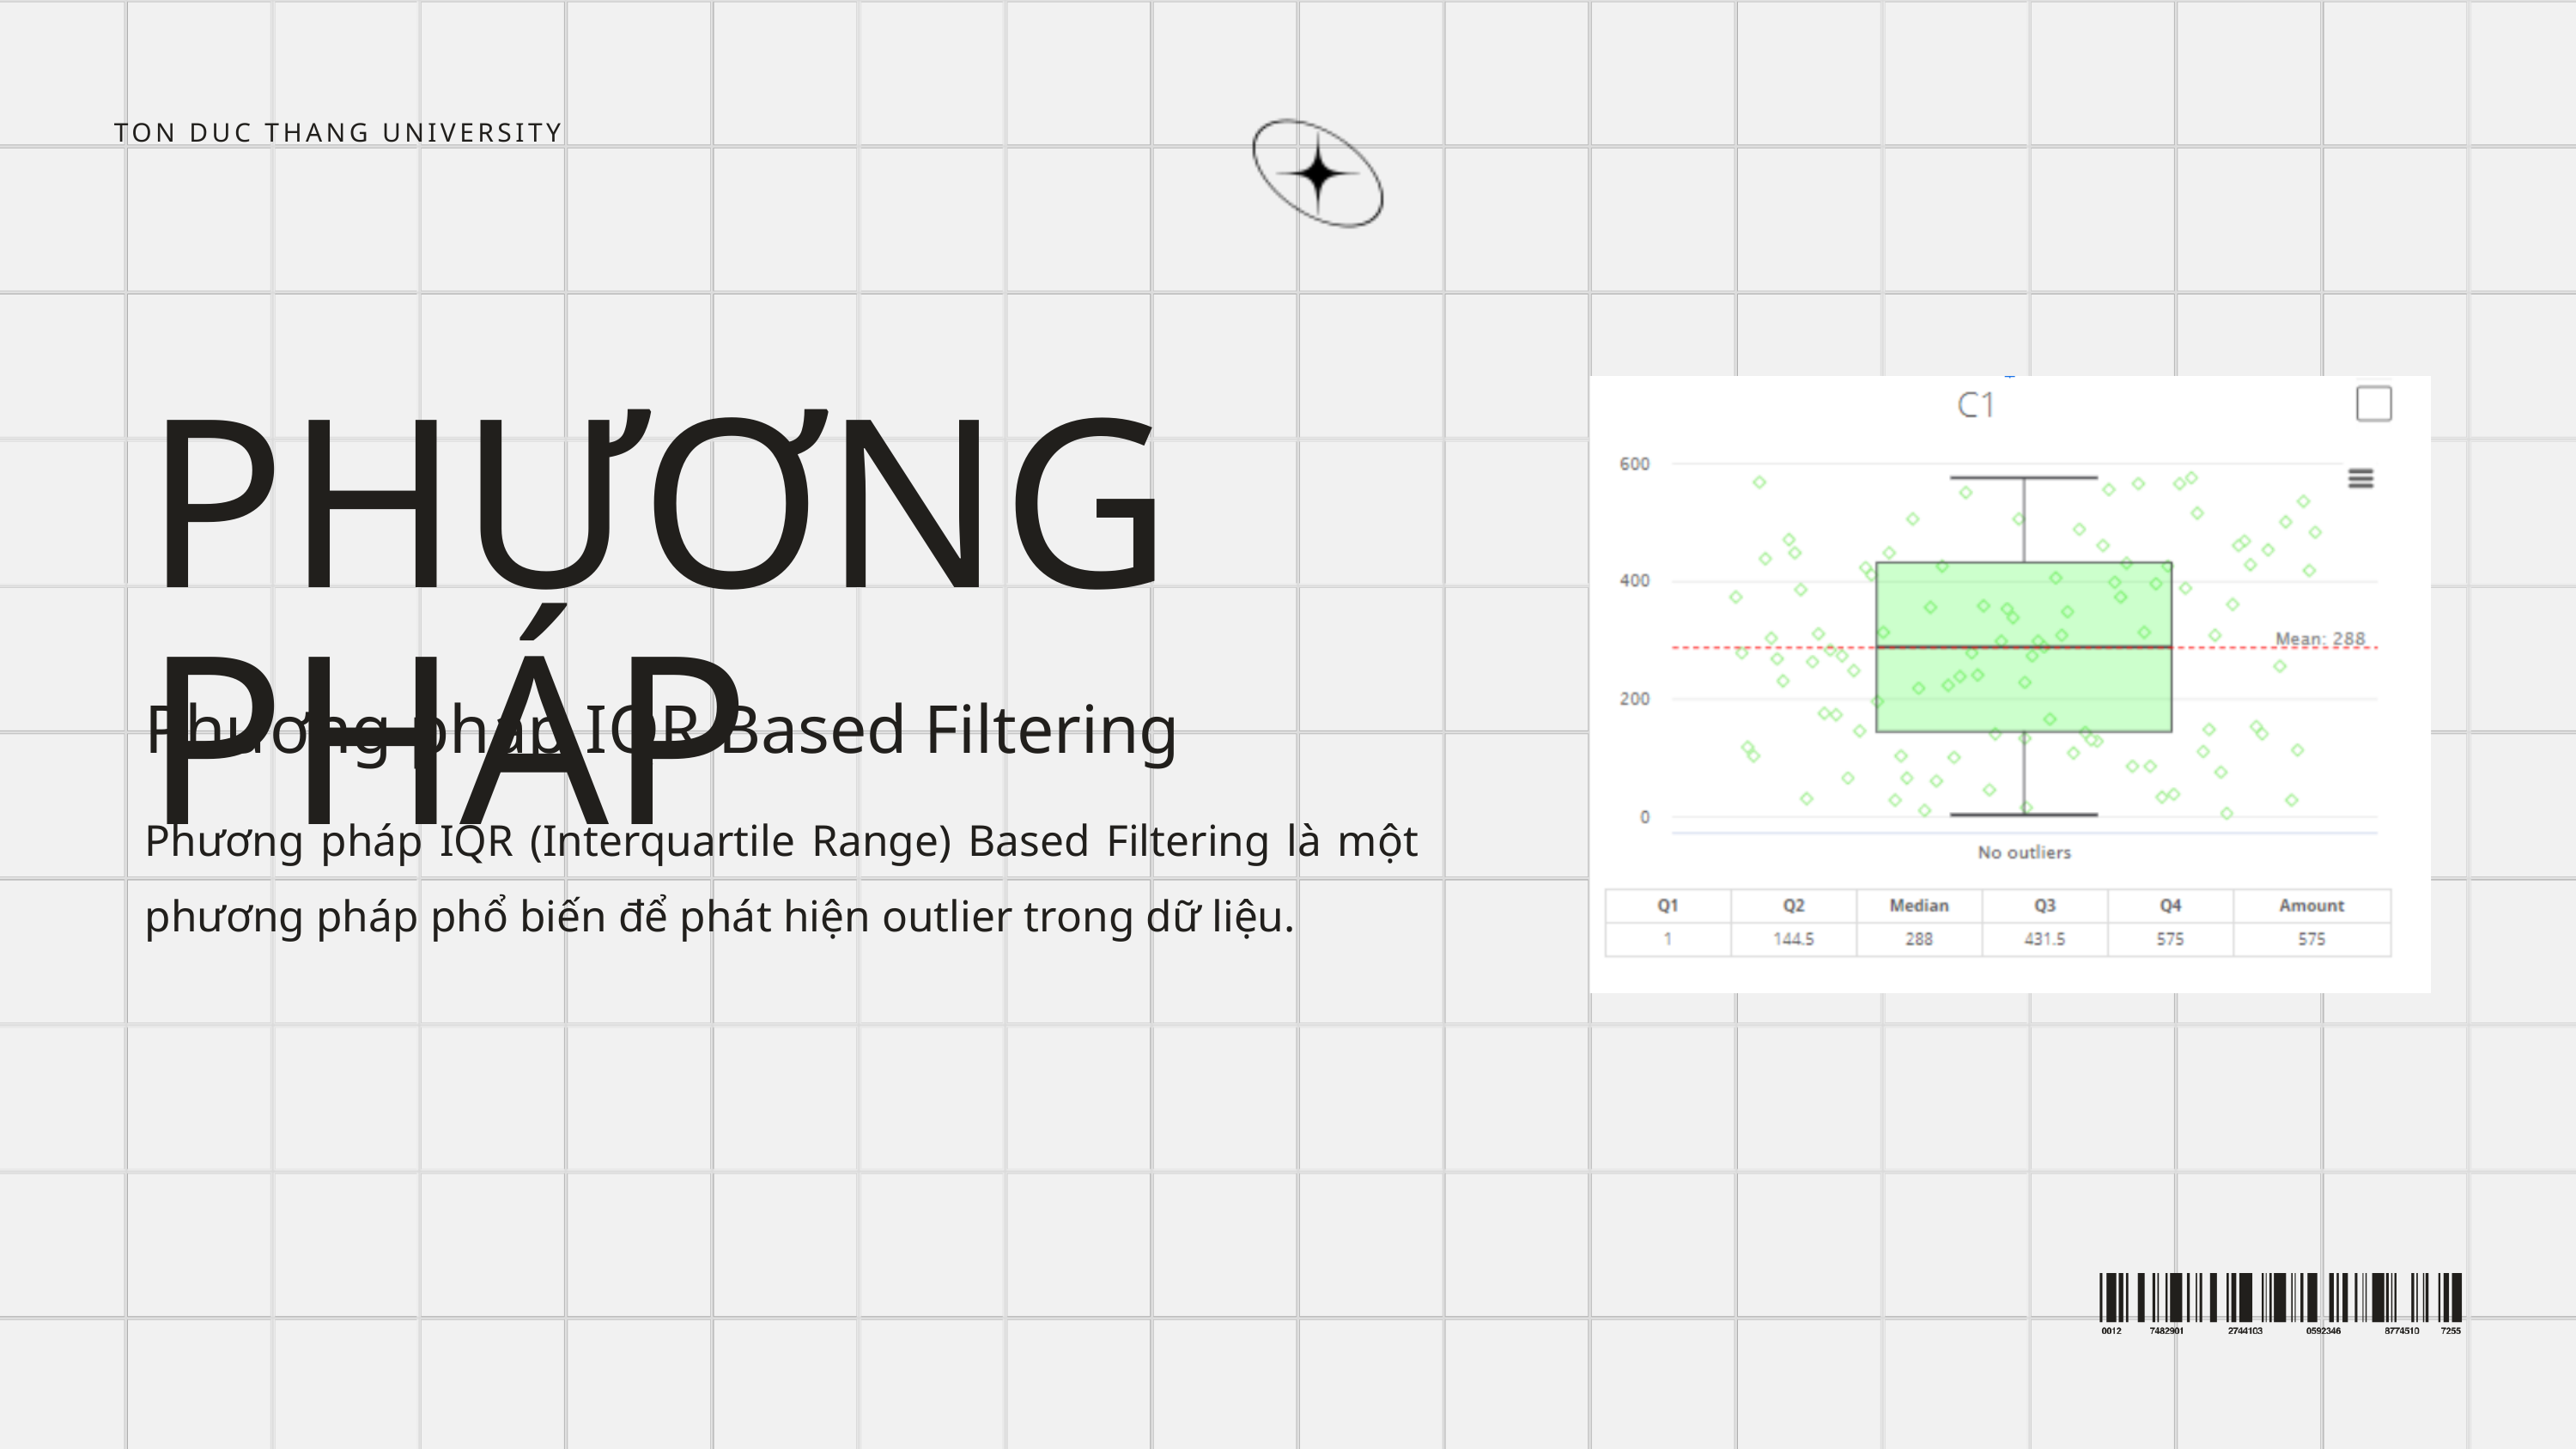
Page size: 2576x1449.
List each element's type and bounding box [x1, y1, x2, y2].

text_box [0, 0, 2576, 1449]
